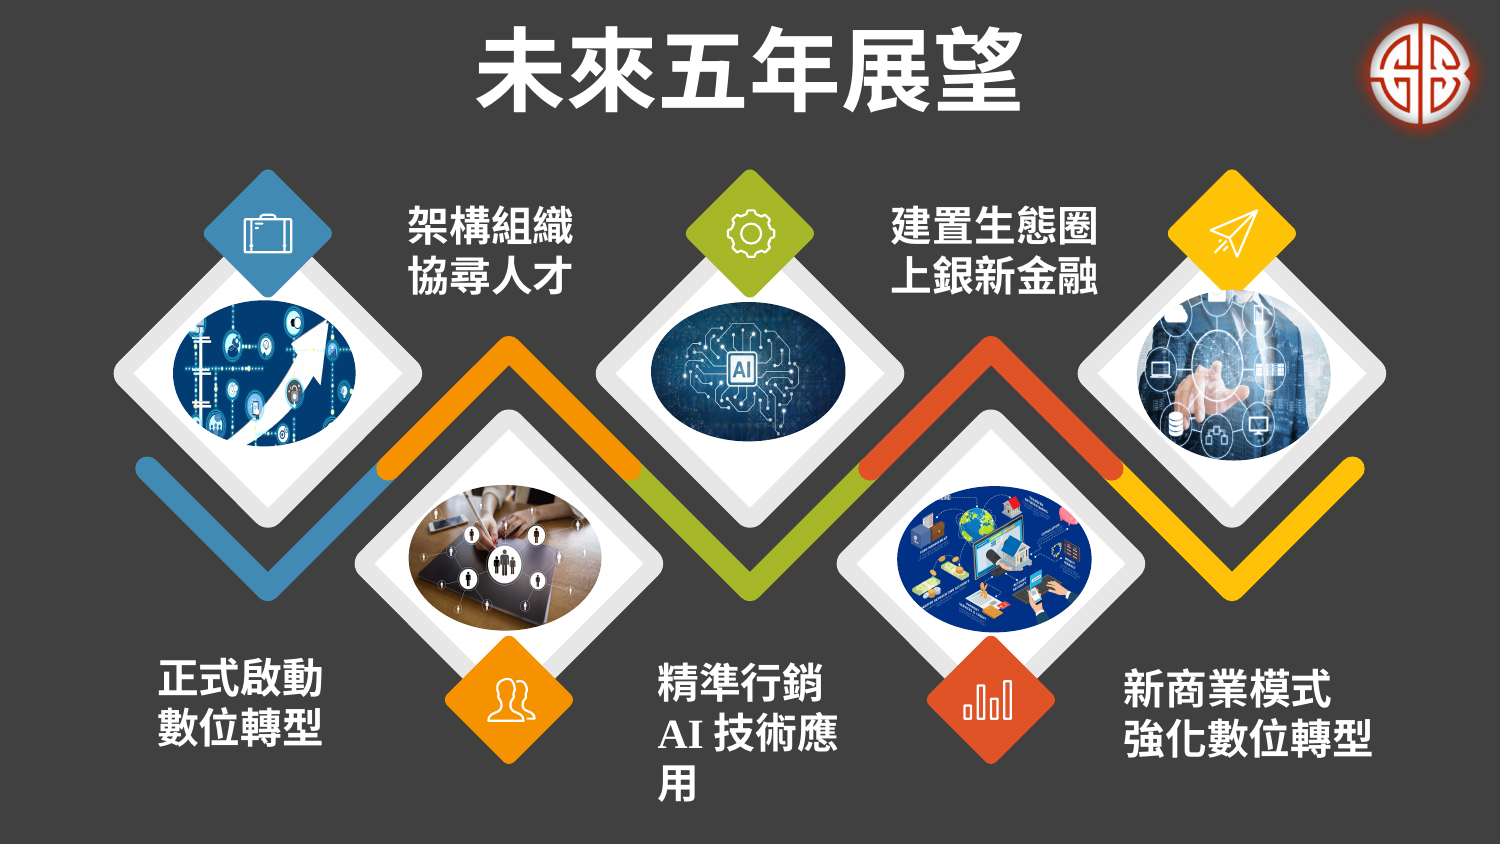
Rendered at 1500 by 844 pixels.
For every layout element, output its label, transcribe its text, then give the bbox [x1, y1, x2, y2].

picture [897, 486, 1092, 633]
picture [1343, 0, 1497, 151]
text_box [112, 169, 1388, 764]
picture [408, 484, 602, 631]
picture [650, 301, 846, 442]
text_box 未來五年展望 [0, 20, 1343, 115]
text_box 新商業模式 強化數位轉型 [1108, 655, 1404, 770]
text_box 精準行銷 AI技術應用 [642, 764, 888, 814]
picture [1136, 289, 1331, 461]
picture [172, 300, 356, 447]
